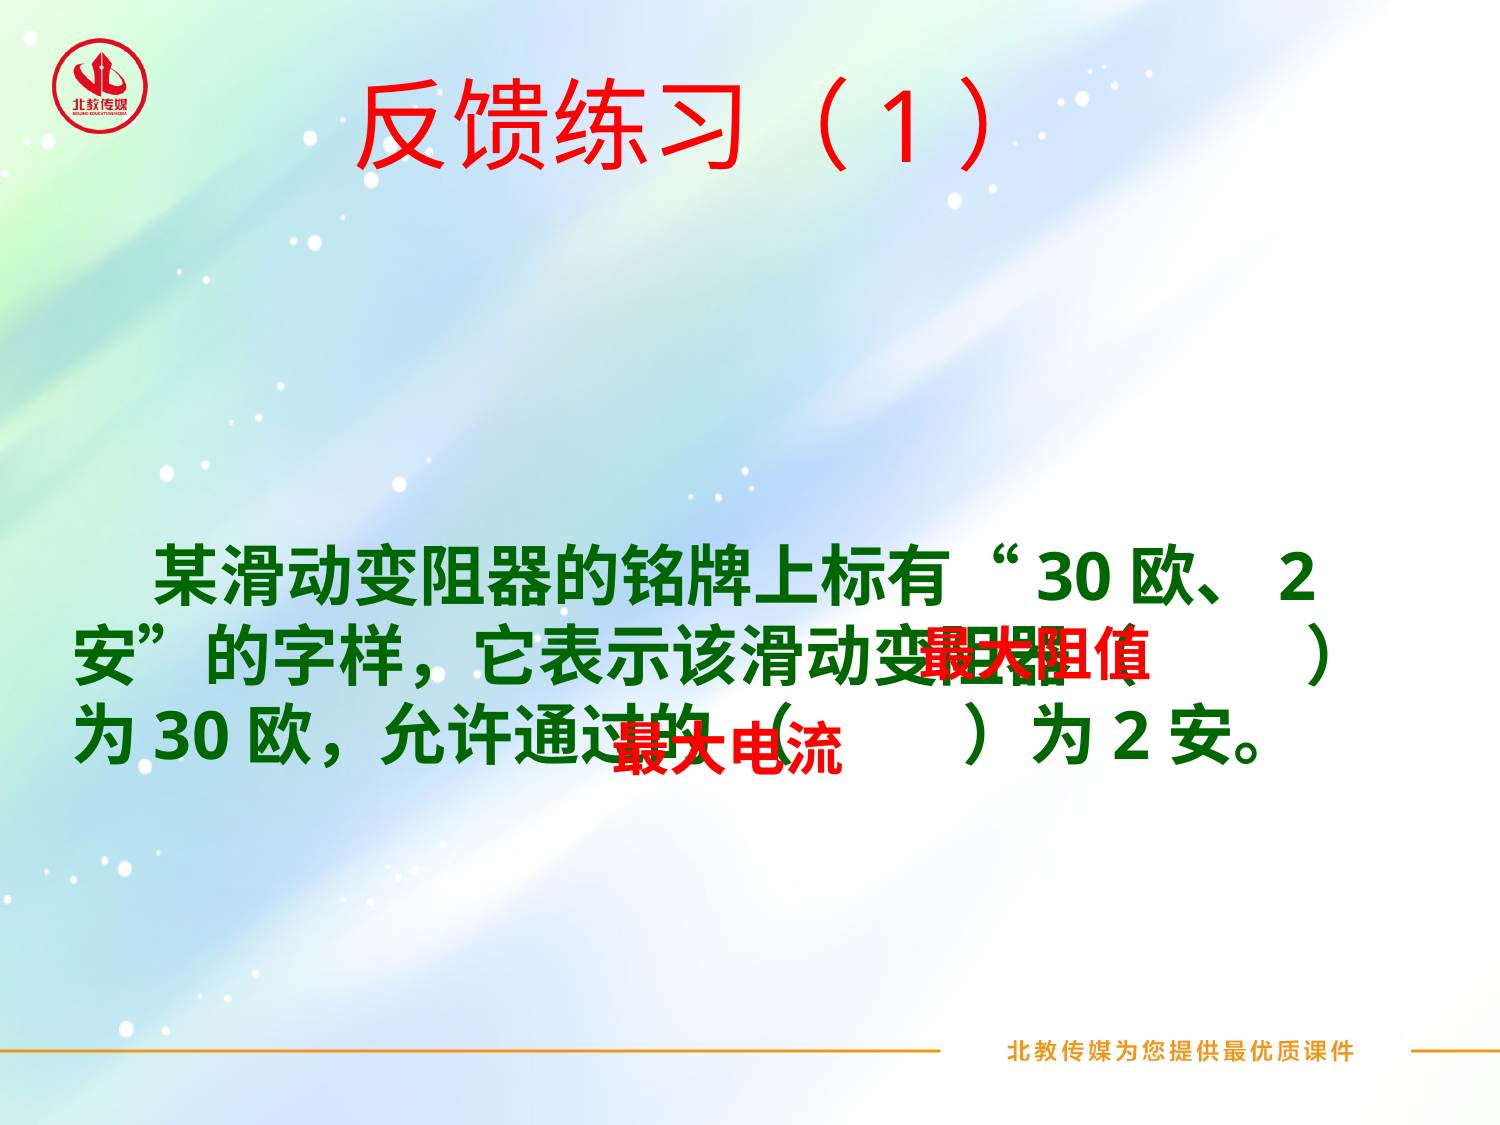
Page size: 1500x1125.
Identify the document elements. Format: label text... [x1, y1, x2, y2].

title 反馈练习（1） [336, 66, 1085, 179]
picture [0, 0, 1500, 1125]
list 某滑动变阻器的铭牌上标有“30欧、2安”的字样，它表示该滑动变阻器（ ）为30欧，允许通过的 （ ）为2安。 [0, 432, 1450, 971]
text_box 最大电流 [596, 704, 872, 789]
text_box 最大阻值 [903, 609, 1217, 695]
